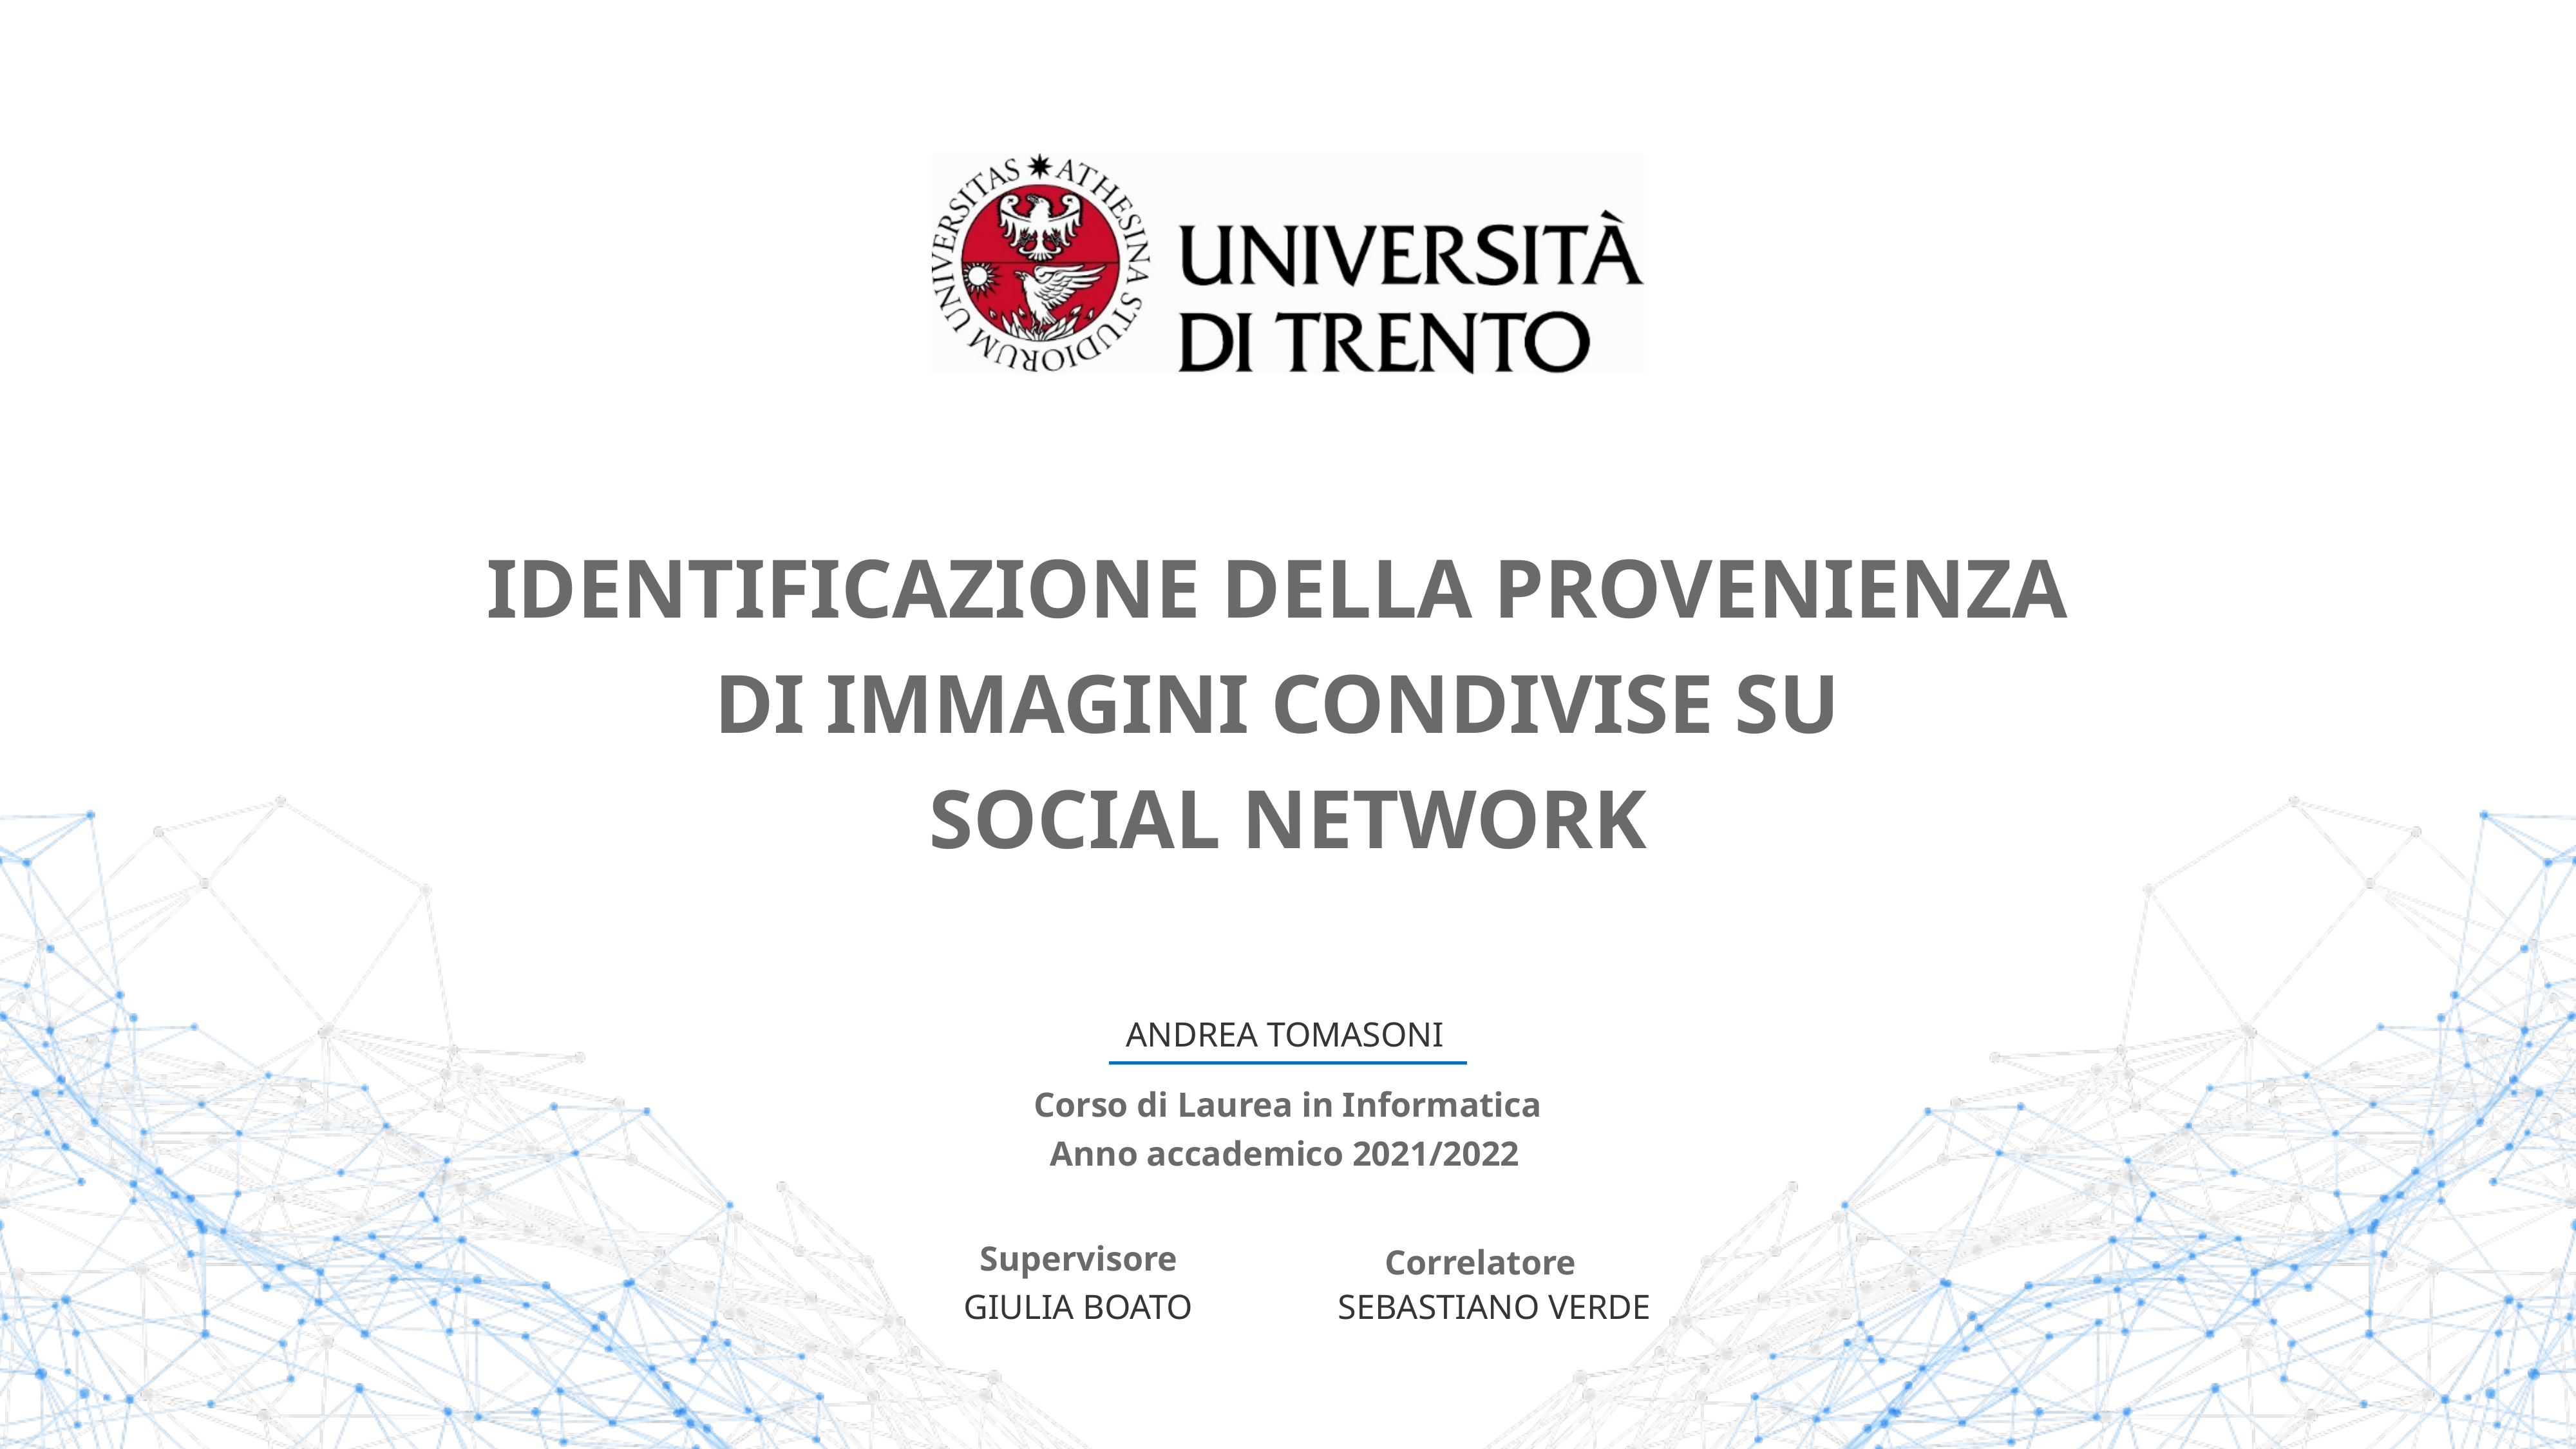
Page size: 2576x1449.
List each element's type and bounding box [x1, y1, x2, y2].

picture [932, 153, 1644, 375]
picture [0, 467, 2576, 1449]
